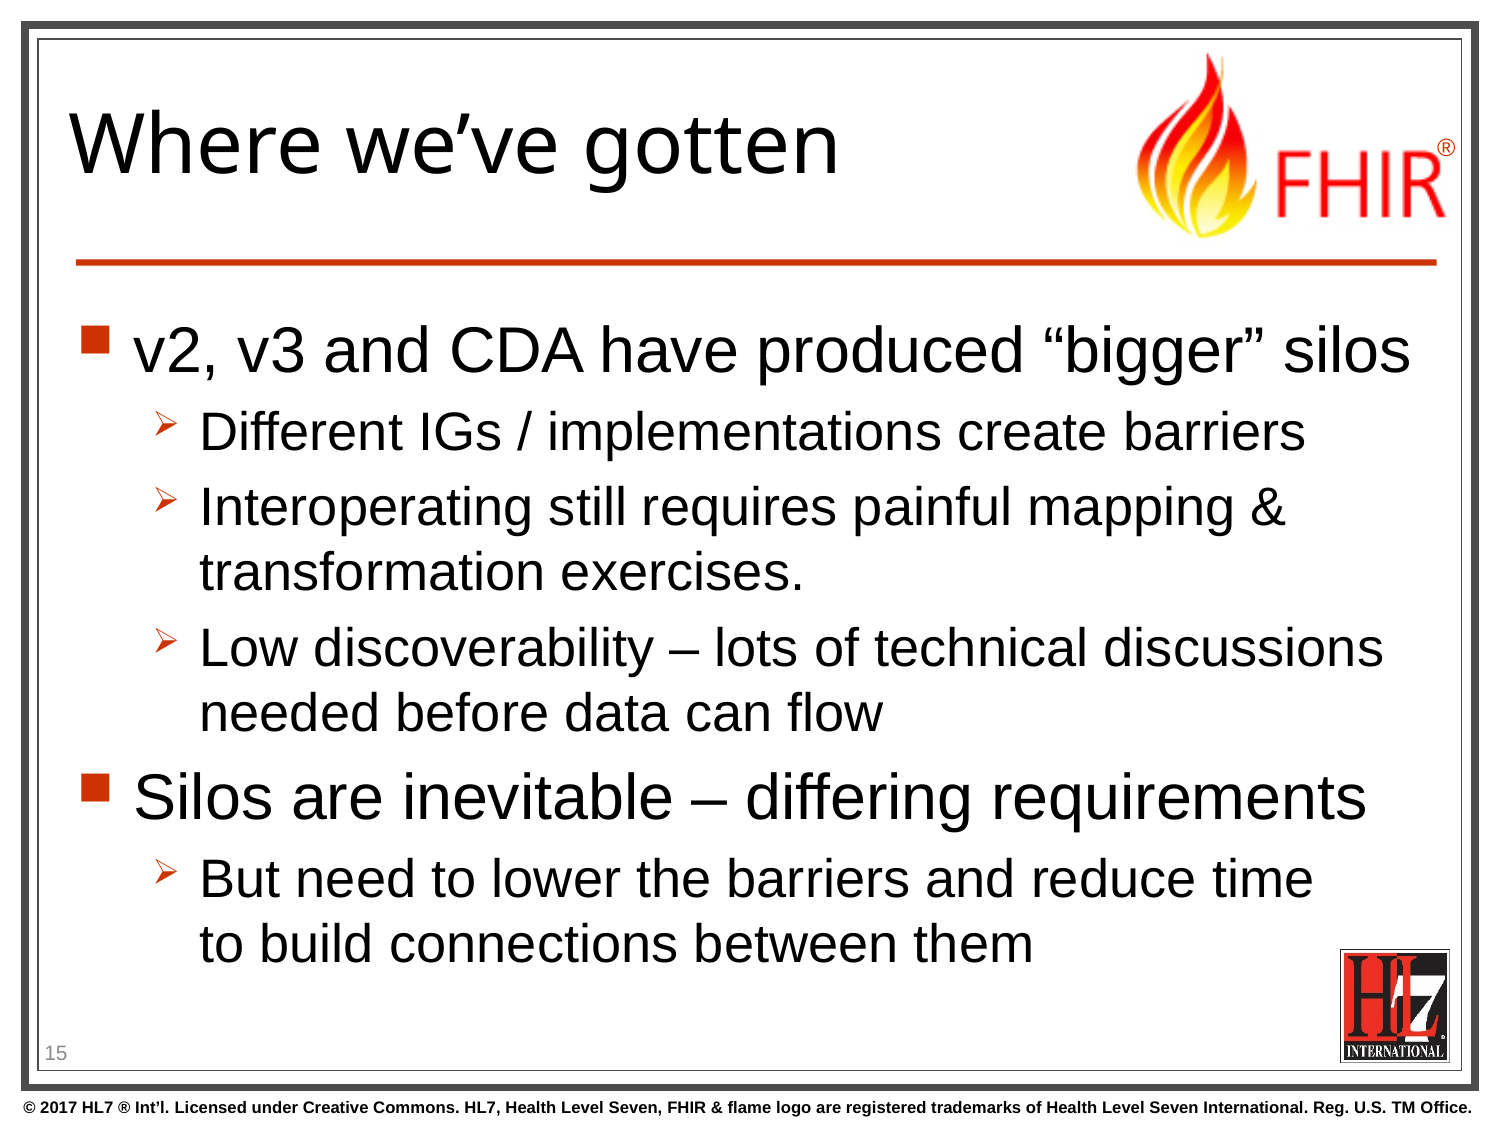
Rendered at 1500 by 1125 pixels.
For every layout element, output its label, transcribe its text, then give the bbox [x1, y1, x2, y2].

title Where we’ve gotten [53, 54, 1128, 244]
picture [1124, 42, 1458, 249]
slide_number 15 [29, 1034, 148, 1071]
picture [1340, 949, 1450, 1063]
list v2, v3 and CDA have produced “bigger” silos Different IGs / implementations create barriers Interoperating still requires painful mapping & transformation exercises. Low discoverability – lots of technical discussions needed before data can flow Silos are inevitable – differing requirements But need to lower the barriers and reduce time to build connections between them [62, 299, 1438, 1059]
